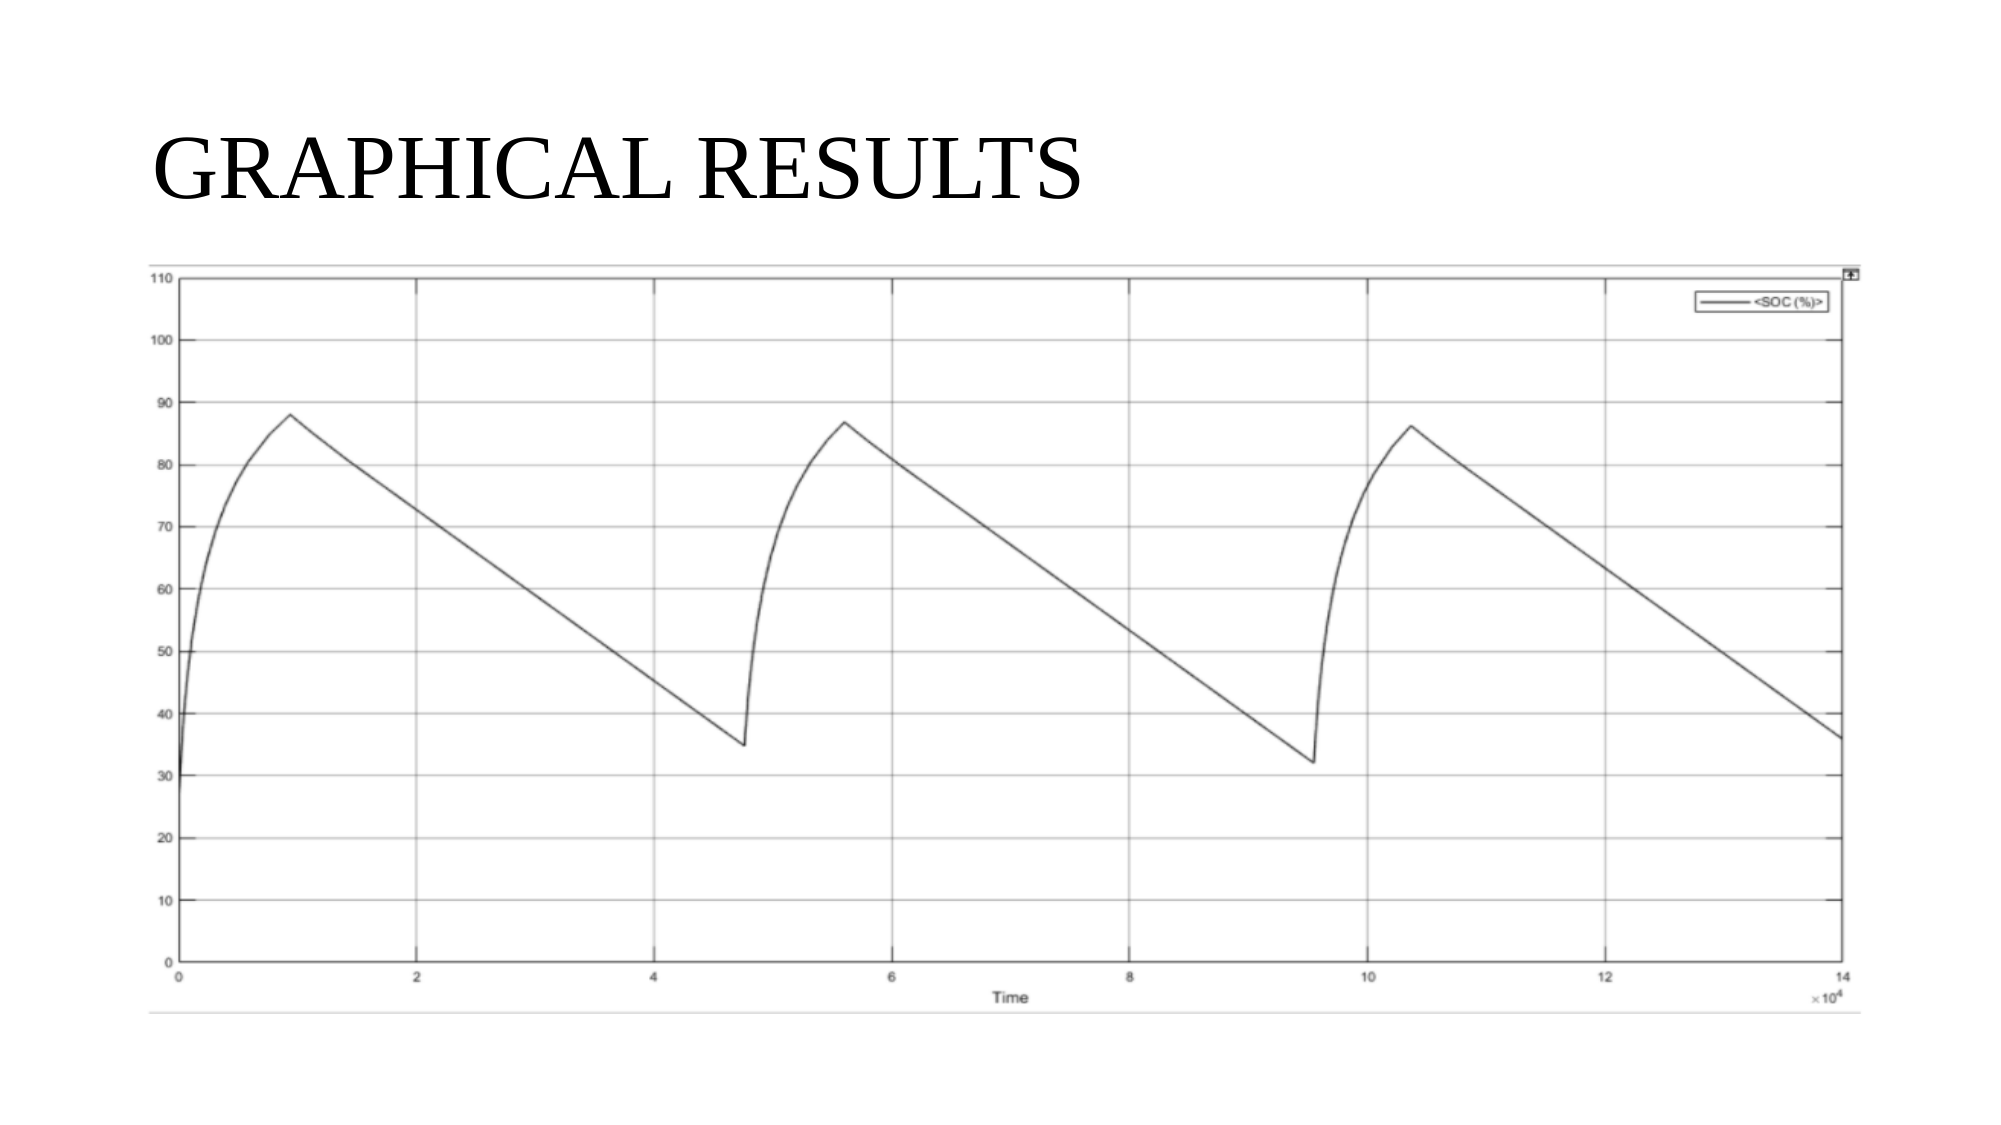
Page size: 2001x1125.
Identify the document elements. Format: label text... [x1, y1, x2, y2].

title GRAPHICAL RESULTS [137, 59, 1863, 264]
picture [137, 264, 1863, 1014]
